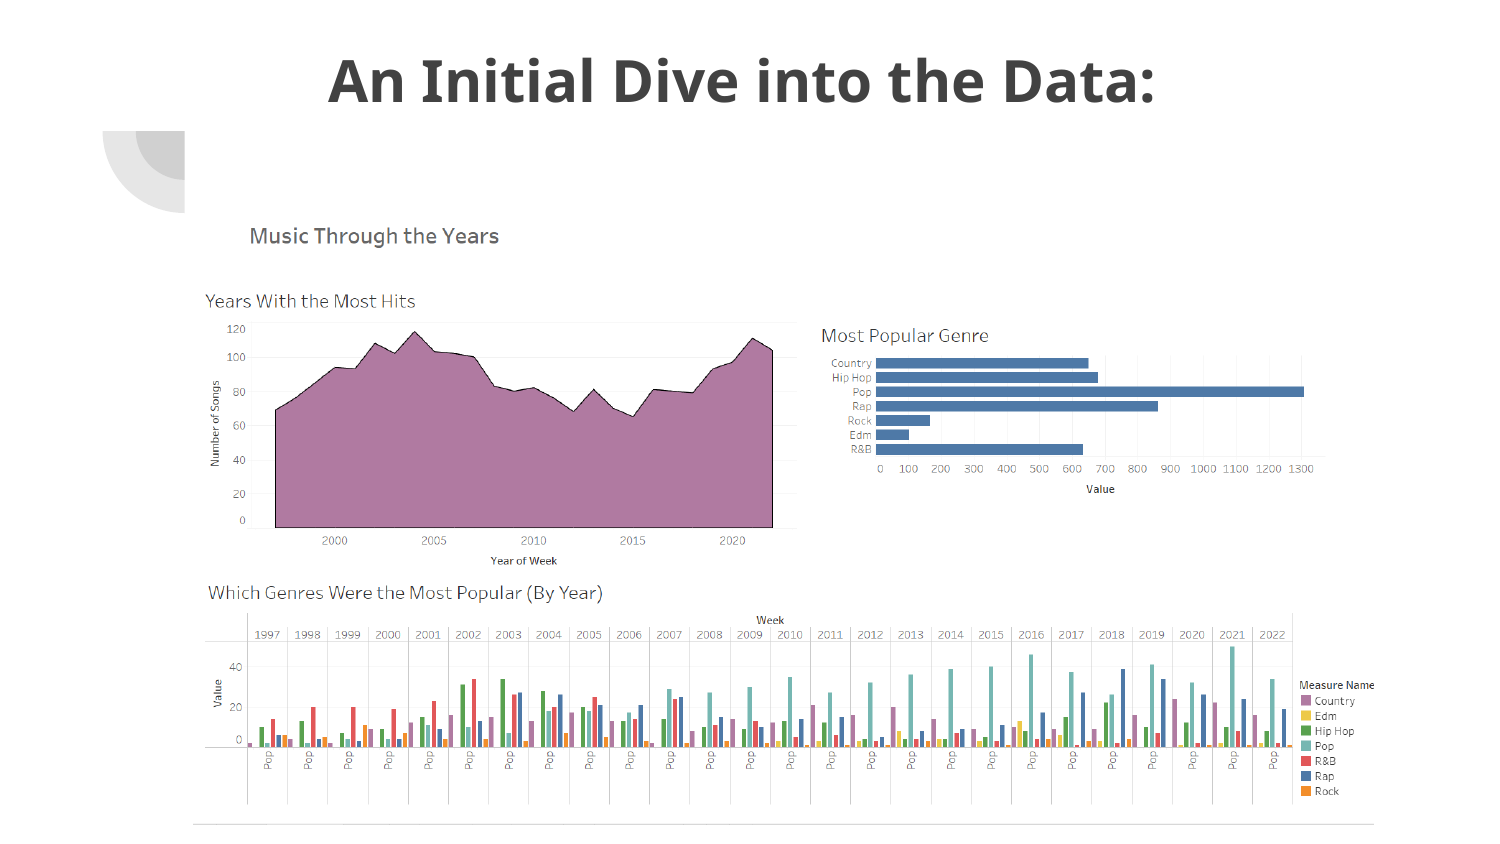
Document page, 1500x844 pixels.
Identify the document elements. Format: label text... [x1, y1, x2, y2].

title An Initial Dive into the Data: [173, 28, 1327, 261]
picture [193, 205, 1374, 825]
